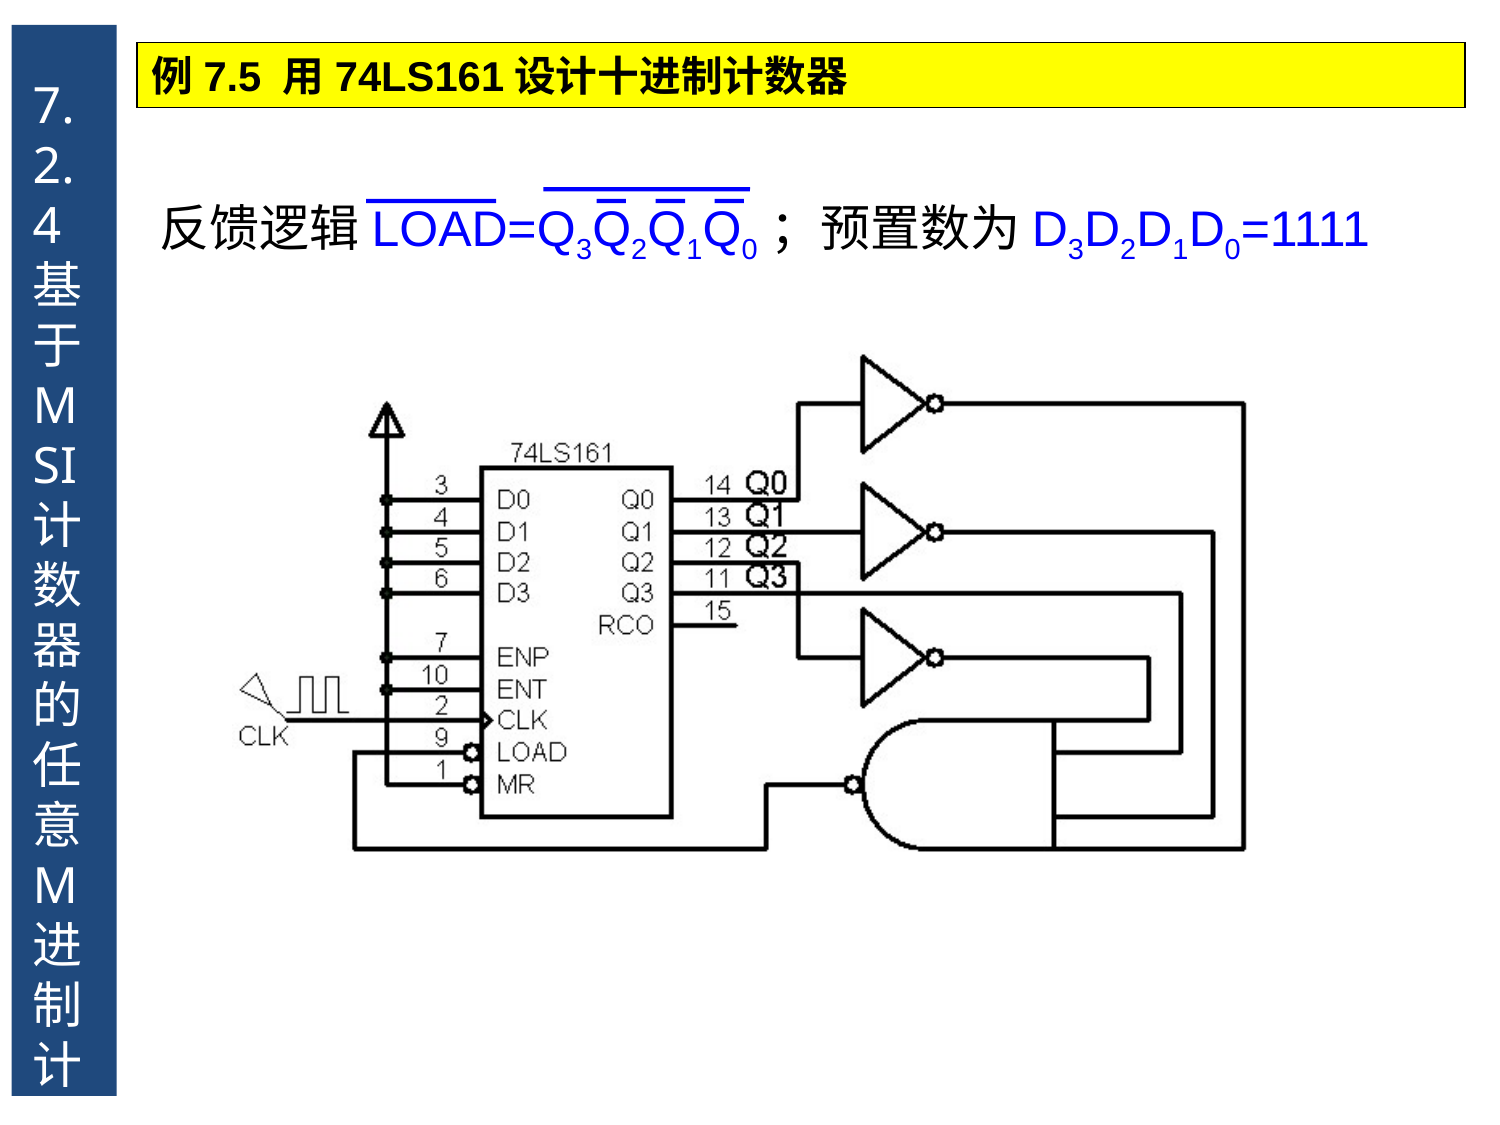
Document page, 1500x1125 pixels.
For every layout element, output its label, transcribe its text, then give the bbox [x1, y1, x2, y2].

title 7.2.4 基于MSI计数器的任意M进制计数器 [17, 66, 115, 1075]
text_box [200, 330, 1270, 864]
text_box 例7.5 用74LS161设计十进制计数器 [137, 42, 1465, 108]
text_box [144, 189, 1500, 265]
